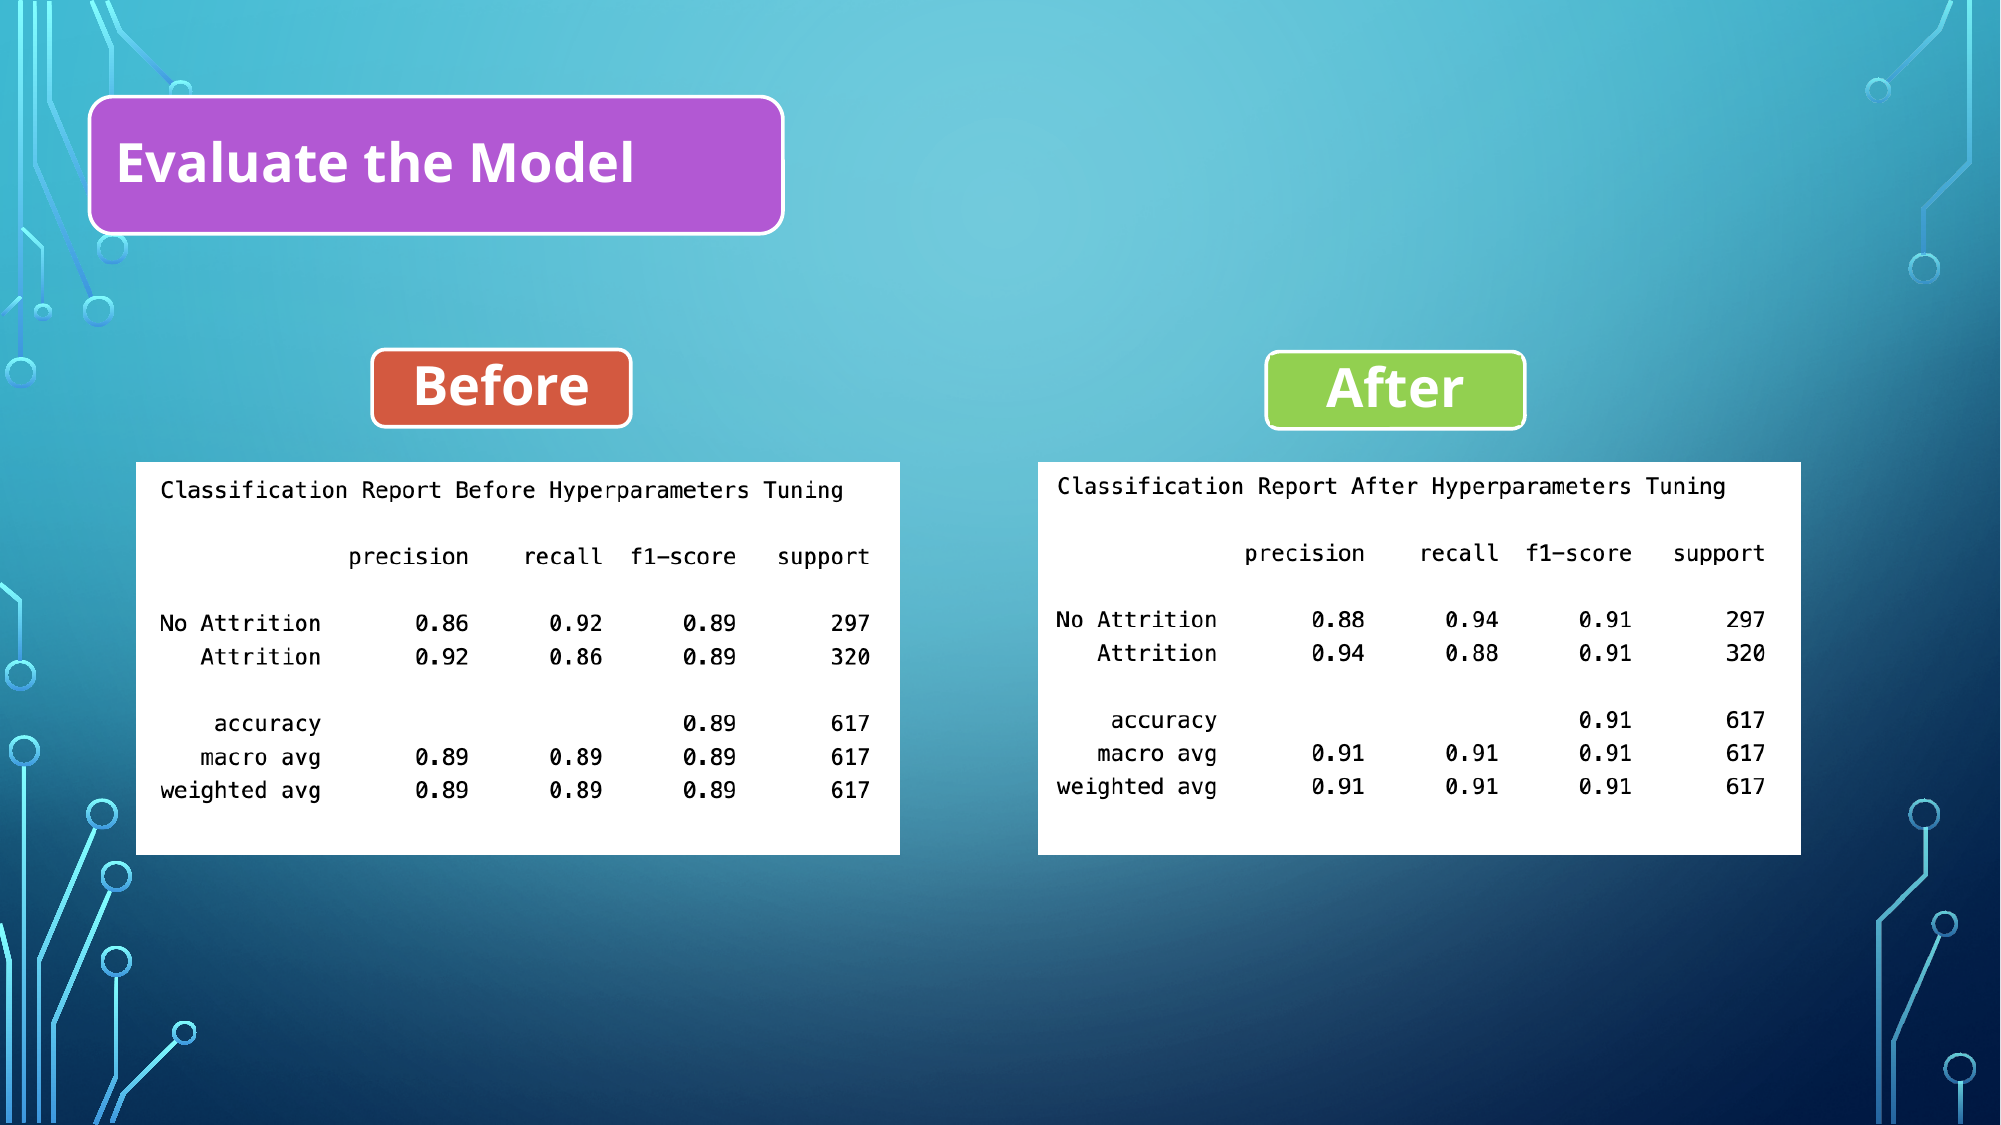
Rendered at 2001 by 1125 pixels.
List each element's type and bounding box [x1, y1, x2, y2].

text_box [371, 349, 632, 427]
picture [1038, 462, 1801, 855]
text_box [89, 96, 784, 234]
text_box [1265, 351, 1526, 430]
picture [136, 462, 900, 855]
